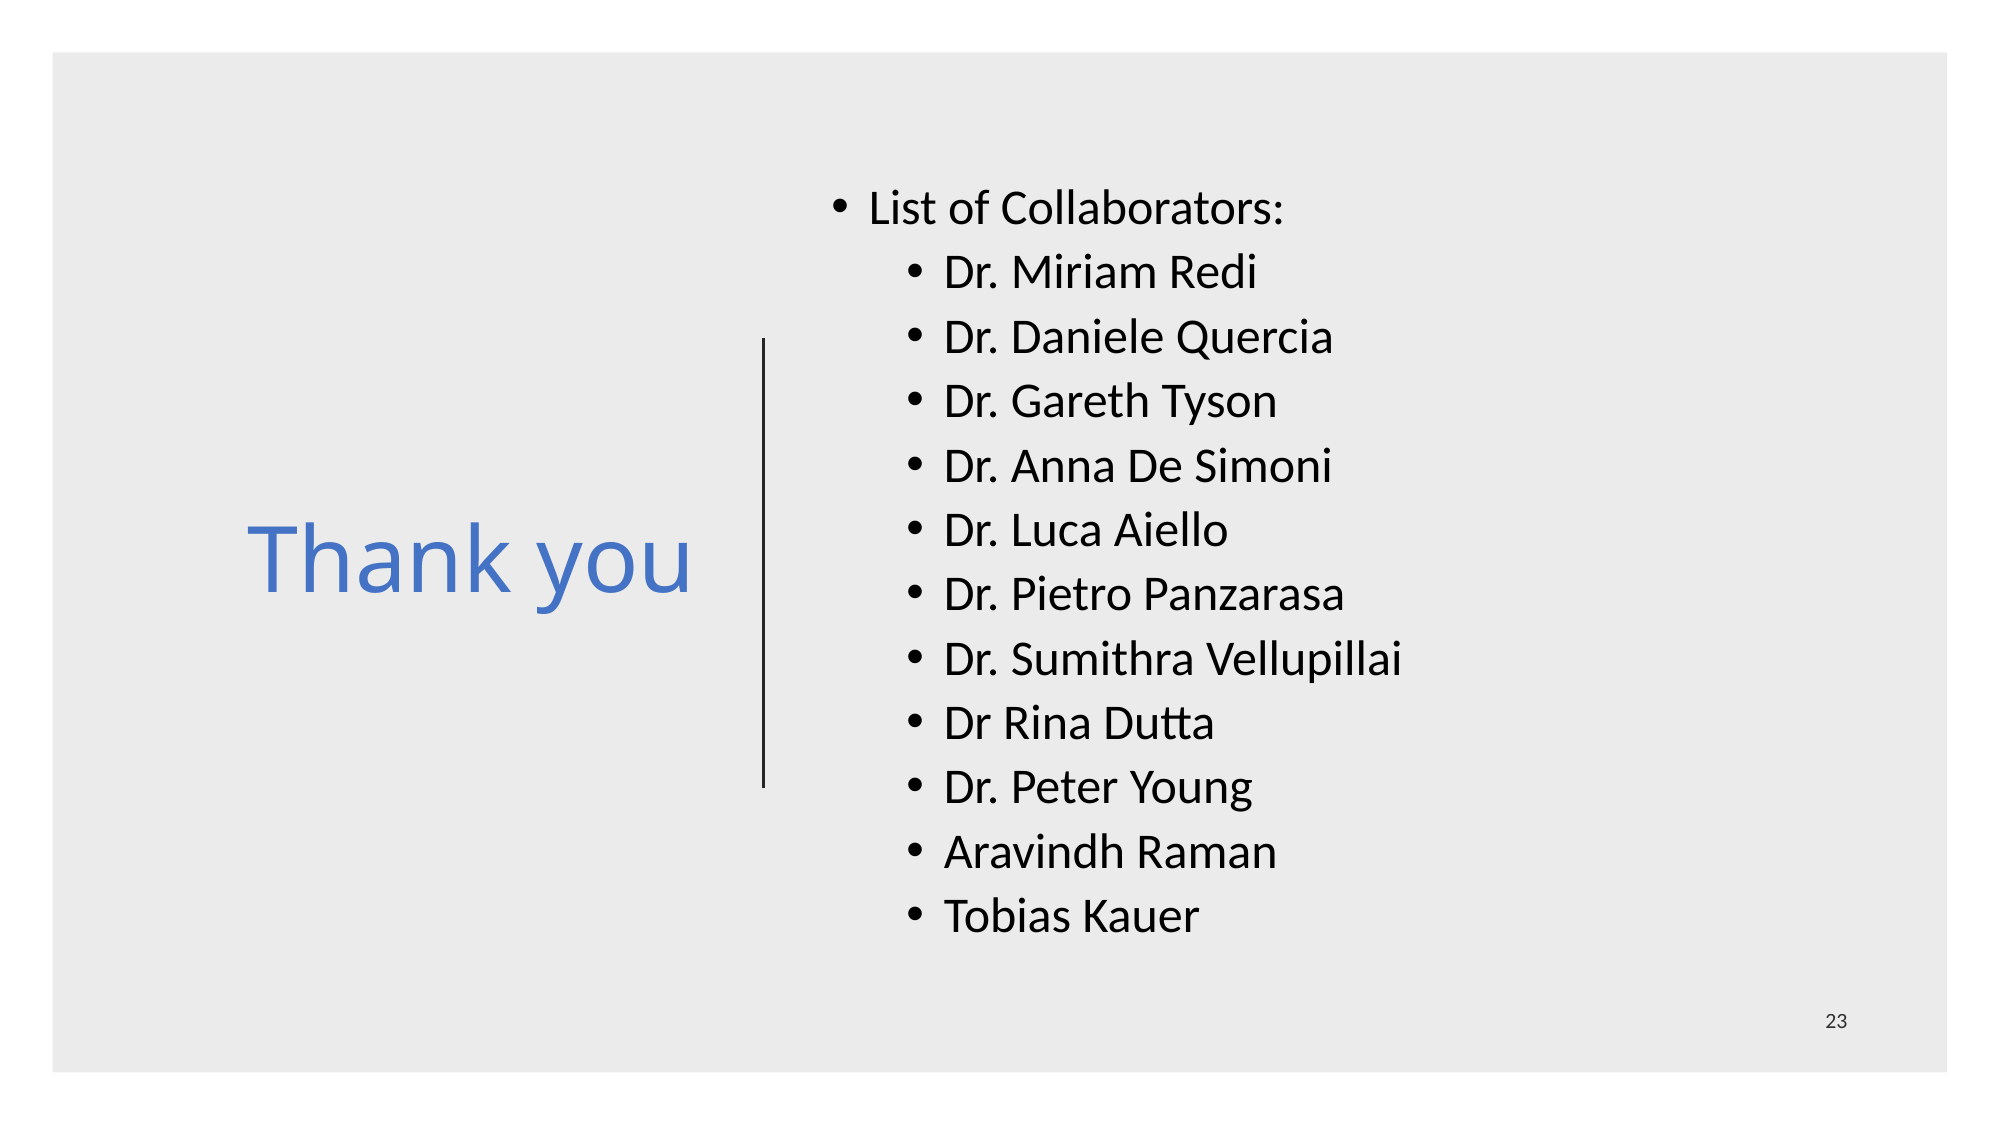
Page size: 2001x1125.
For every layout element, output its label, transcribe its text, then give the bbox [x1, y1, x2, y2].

text_box [52, 51, 1948, 1073]
list List of Collaborators: Dr. Miriam Redi Dr. Daniele Quercia Dr. Gareth Tyson Dr. Anna De Simoni Dr. Luca Aiello Dr. Pietro Panzarasa Dr. Sumithra Vellupillai Dr Rina Dutta Dr. Peter Young Aravindh Raman Tobias Kauer [816, 158, 1863, 967]
slide_number 23 [1734, 989, 1863, 1050]
title Thank you [137, 158, 711, 967]
